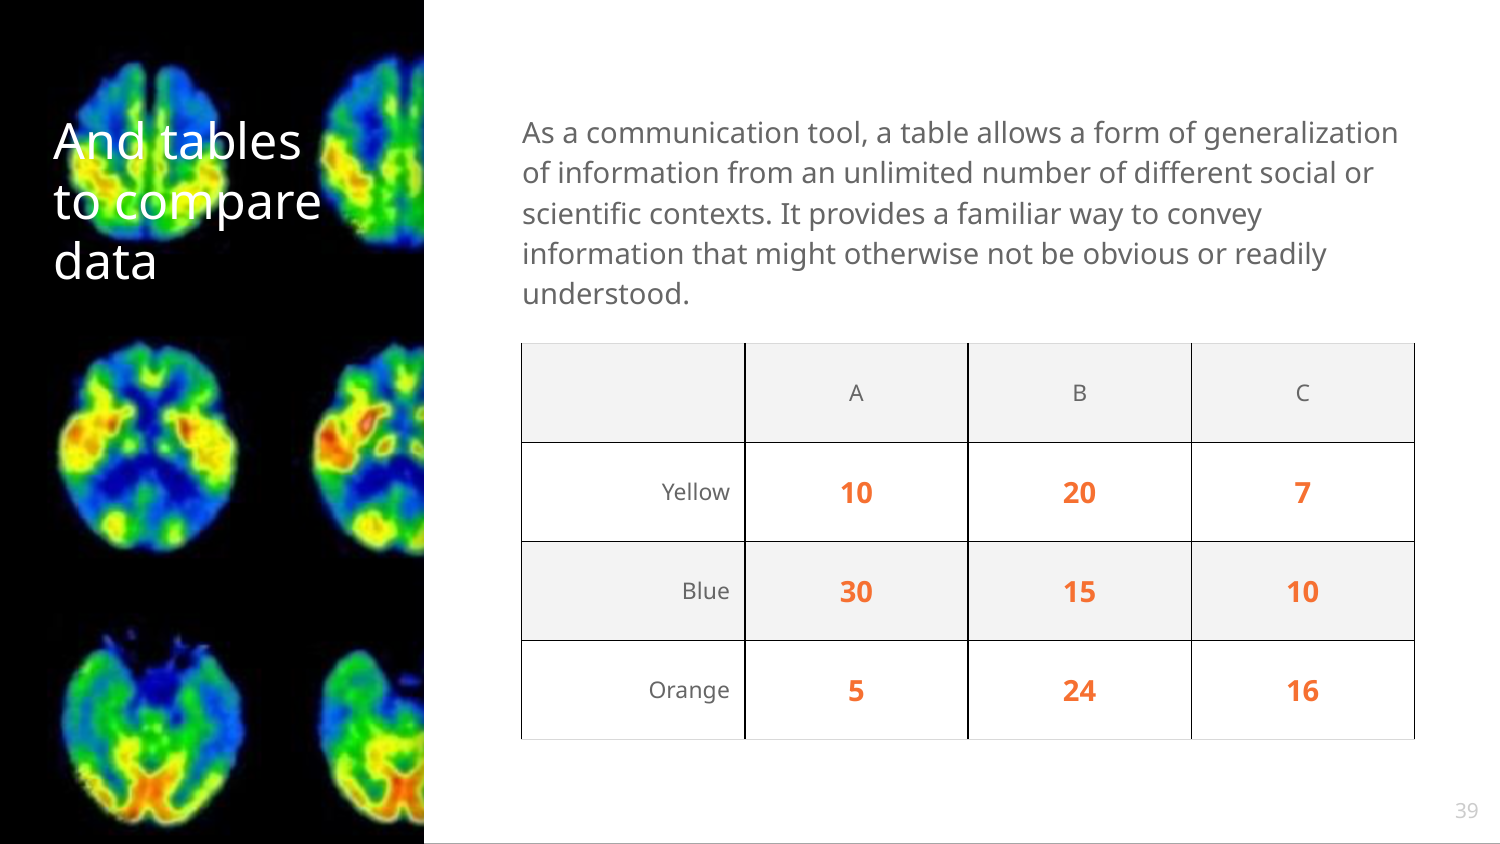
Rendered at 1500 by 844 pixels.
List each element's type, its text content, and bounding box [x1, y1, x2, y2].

table_cell 5 [746, 641, 967, 739]
table_cell 7 [1192, 443, 1414, 541]
table_cell Orange [522, 641, 744, 739]
table_cell 10 [1192, 542, 1414, 640]
table_cell Blue [522, 542, 744, 640]
table_cell 16 [1192, 641, 1414, 739]
table_cell 10 [746, 443, 967, 541]
list As a communication tool, a table allows a form of generalization of information from an unlimited number of different social or scientific contexts. It provides a familiar way to convey information that might otherwise not be obvious or readily understood. [506, 94, 1425, 269]
table_cell 15 [969, 542, 1191, 640]
table_cell 30 [746, 542, 967, 640]
slide_number 39 [1403, 779, 1494, 844]
table_header A [746, 344, 967, 442]
table_header B [969, 344, 1191, 442]
table_cell 24 [969, 641, 1191, 739]
picture [0, 0, 424, 844]
table_cell Yellow [522, 443, 744, 541]
table_header [522, 344, 744, 442]
title And tables to compare data [38, 94, 375, 748]
table_header C [1192, 344, 1414, 442]
table_cell 20 [969, 443, 1191, 541]
